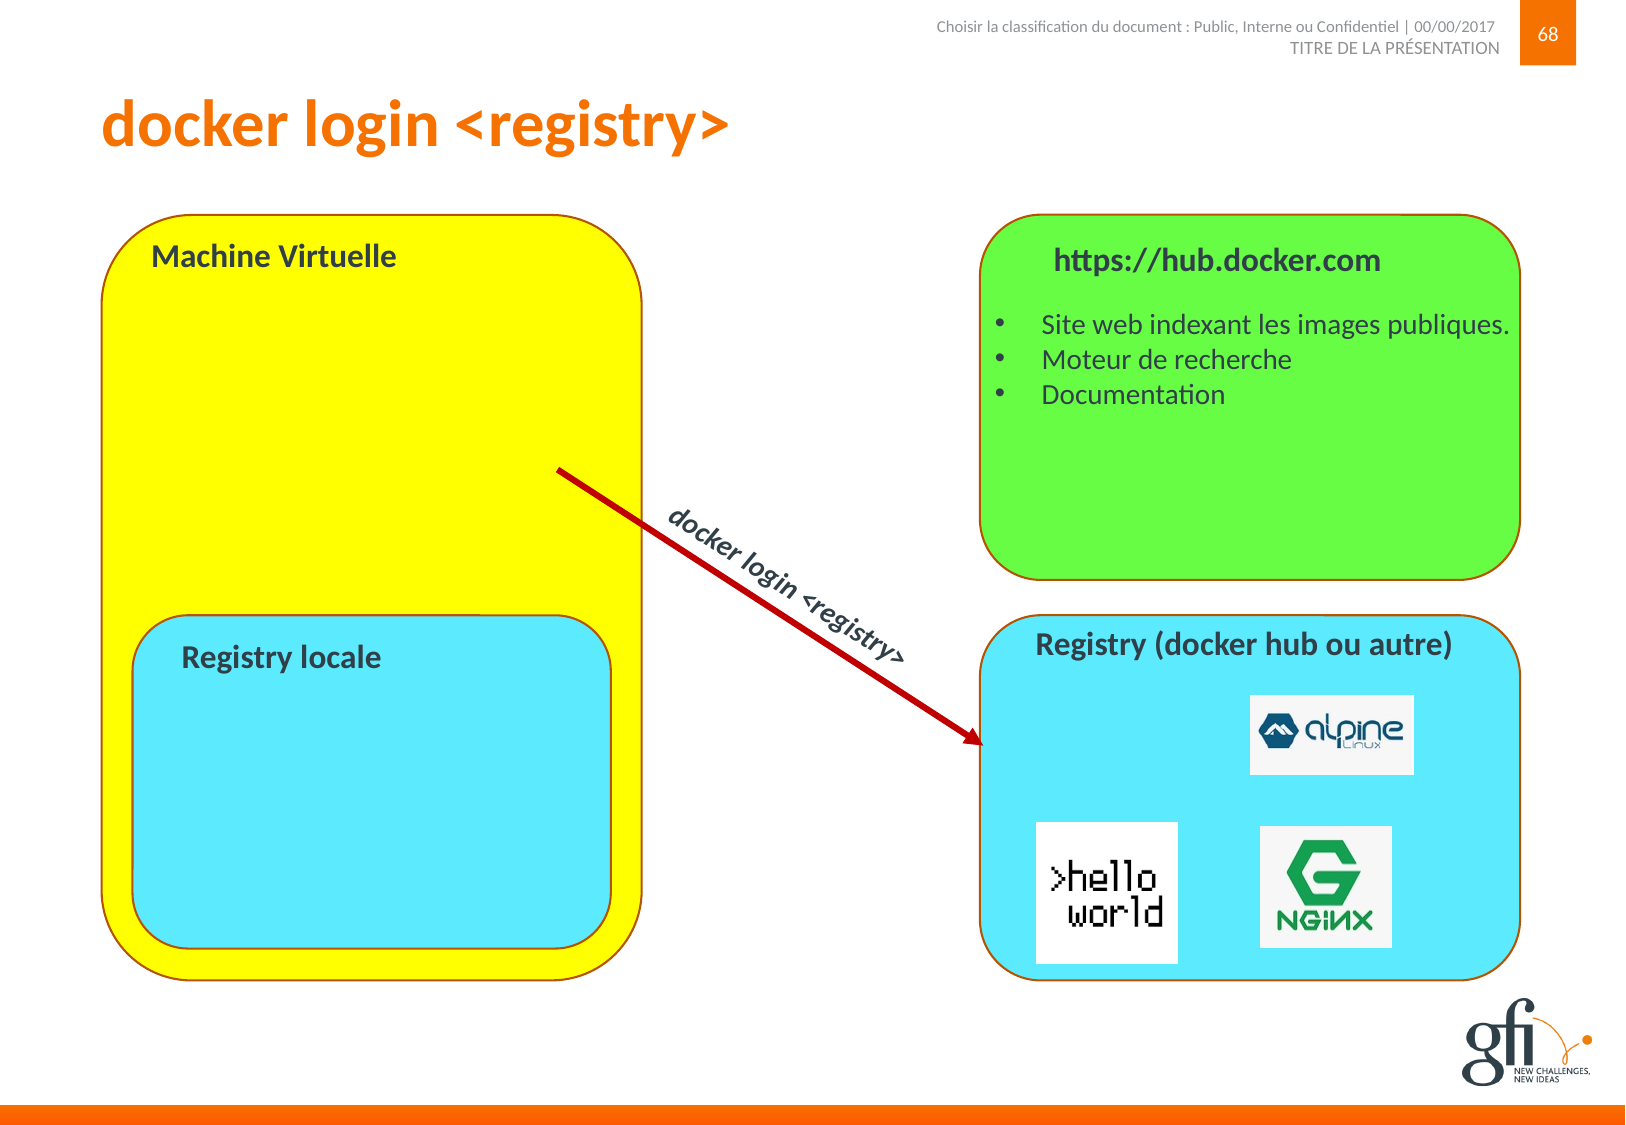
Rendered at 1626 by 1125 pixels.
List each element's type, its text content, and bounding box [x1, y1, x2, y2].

picture [1260, 826, 1392, 949]
text_box [978, 213, 1522, 581]
text_box https://hub.docker.com [1038, 230, 1398, 285]
text_box Registry (docker hub ou autre) [1020, 615, 1469, 670]
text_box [557, 469, 984, 746]
text_box [100, 213, 643, 982]
title docker login <registry> [101, 68, 1515, 182]
text_box Registry locale [166, 627, 397, 683]
slide_number 68 [1520, 0, 1577, 66]
picture [1250, 695, 1414, 775]
text_box Machine Virtuelle [136, 227, 413, 282]
footer TITRE DE LA PRÉSENTATION [557, 16, 1515, 67]
picture [1462, 998, 1592, 1090]
text_box Site web indexant les images publiques. Moteur de recherche Documentation [979, 297, 1542, 418]
picture [1036, 822, 1178, 964]
text_box [131, 614, 612, 950]
text_box [978, 614, 1522, 982]
